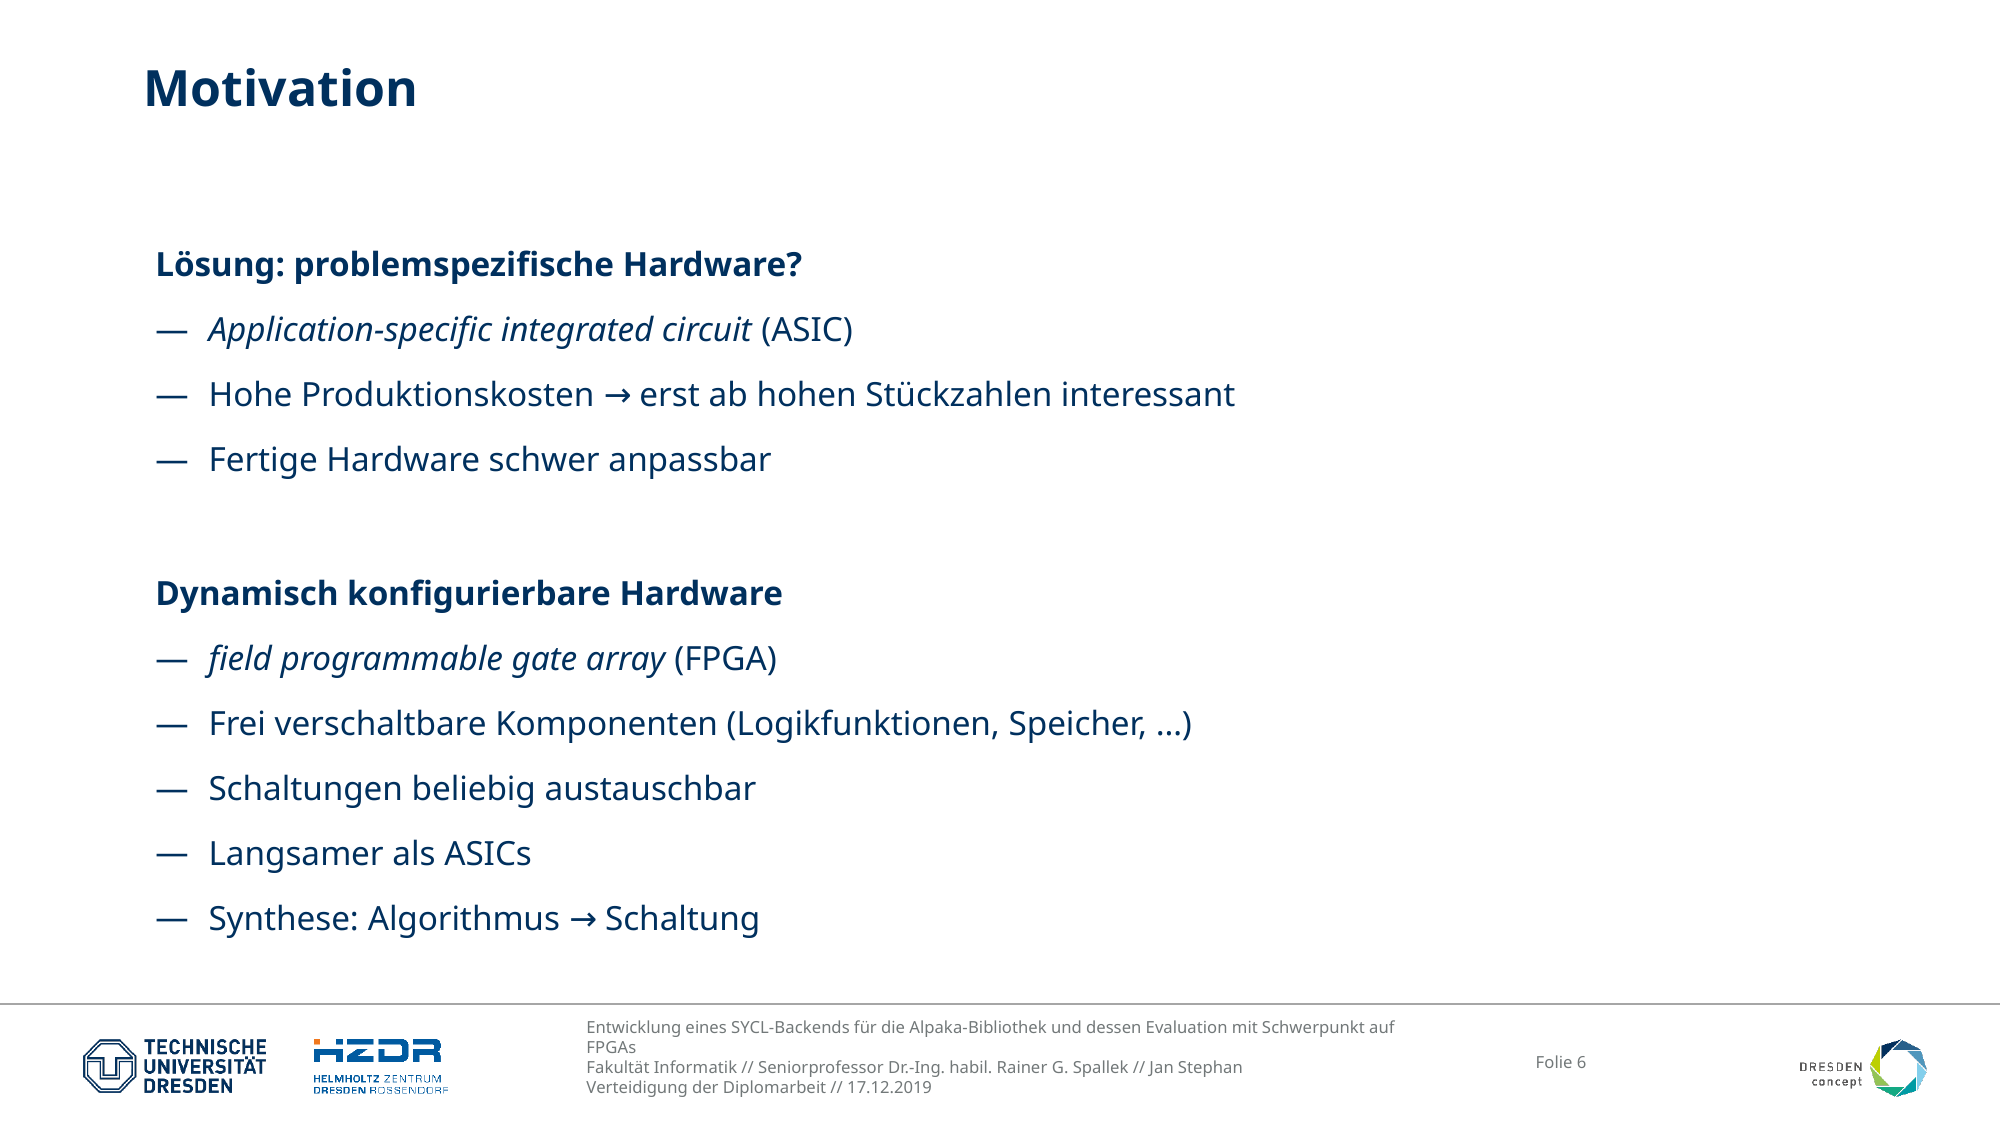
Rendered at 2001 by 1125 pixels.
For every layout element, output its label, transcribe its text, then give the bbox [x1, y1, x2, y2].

picture [83, 1039, 266, 1093]
picture [302, 1027, 459, 1105]
list Lösung: problemspezifische Hardware? Application-specific integrated circuit (ASIC) Hohe Produktionskosten → erst ab hohen Stückzahlen interessant Fertige Hardware schwer anpassbar Dynamisch konfigurierbare Hardware field programmable gate array (FPGA) Frei verschaltbare Komponenten (Logikfunktionen, Speicher, …) Schaltungen beliebig austauschbar Langsamer als ASICs Synthese: Algorithmus → Schaltung [143, 243, 1880, 957]
title Motivation [143, 56, 1880, 169]
picture [1800, 1039, 1927, 1097]
